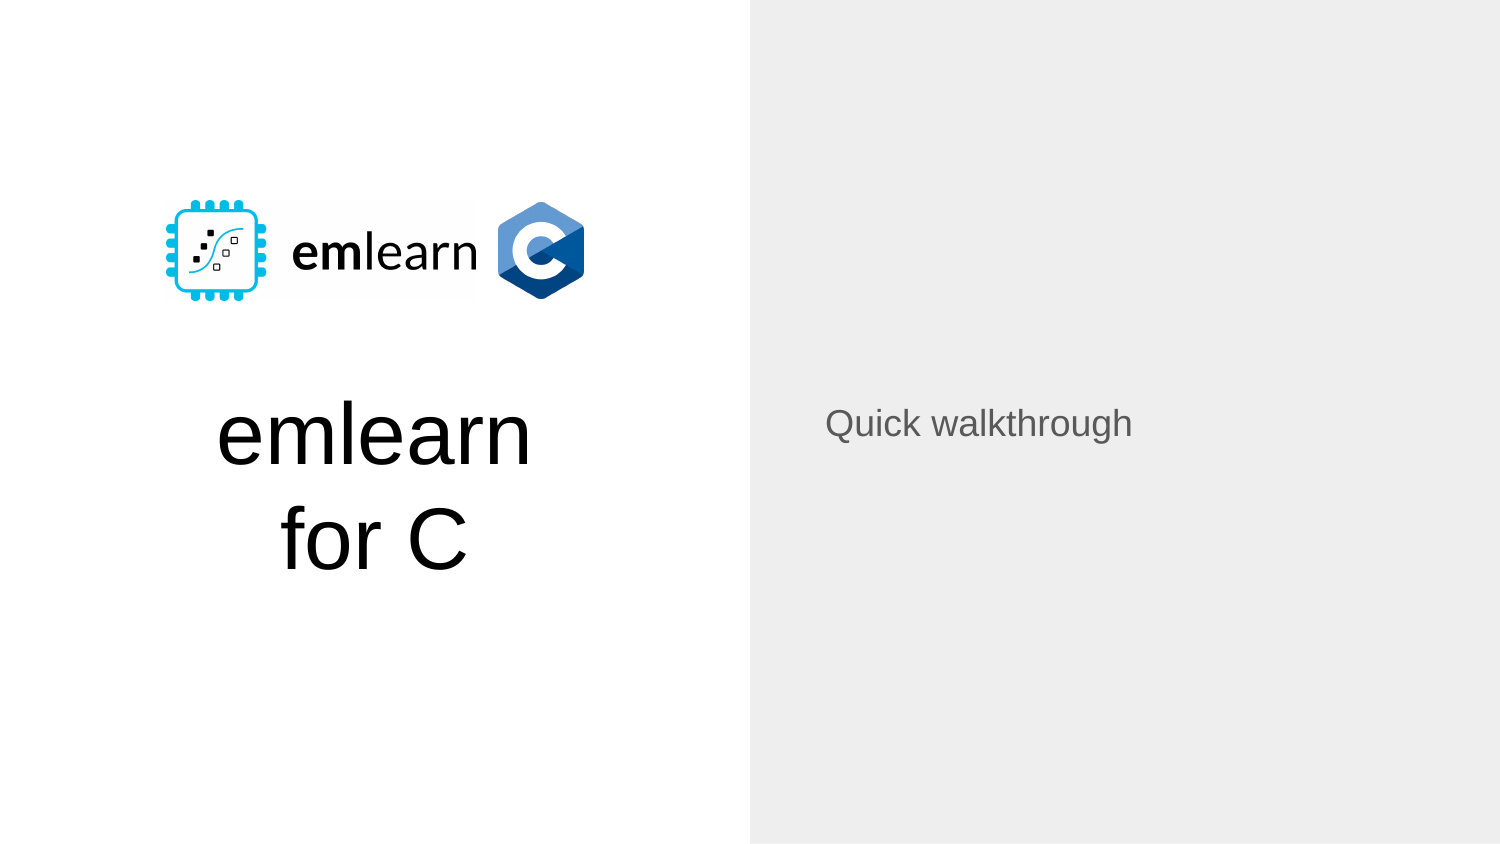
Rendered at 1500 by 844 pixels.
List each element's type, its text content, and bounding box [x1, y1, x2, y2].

list Quick walkthrough [810, 118, 1446, 725]
title emlearn for C [43, 358, 708, 602]
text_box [166, 200, 584, 301]
